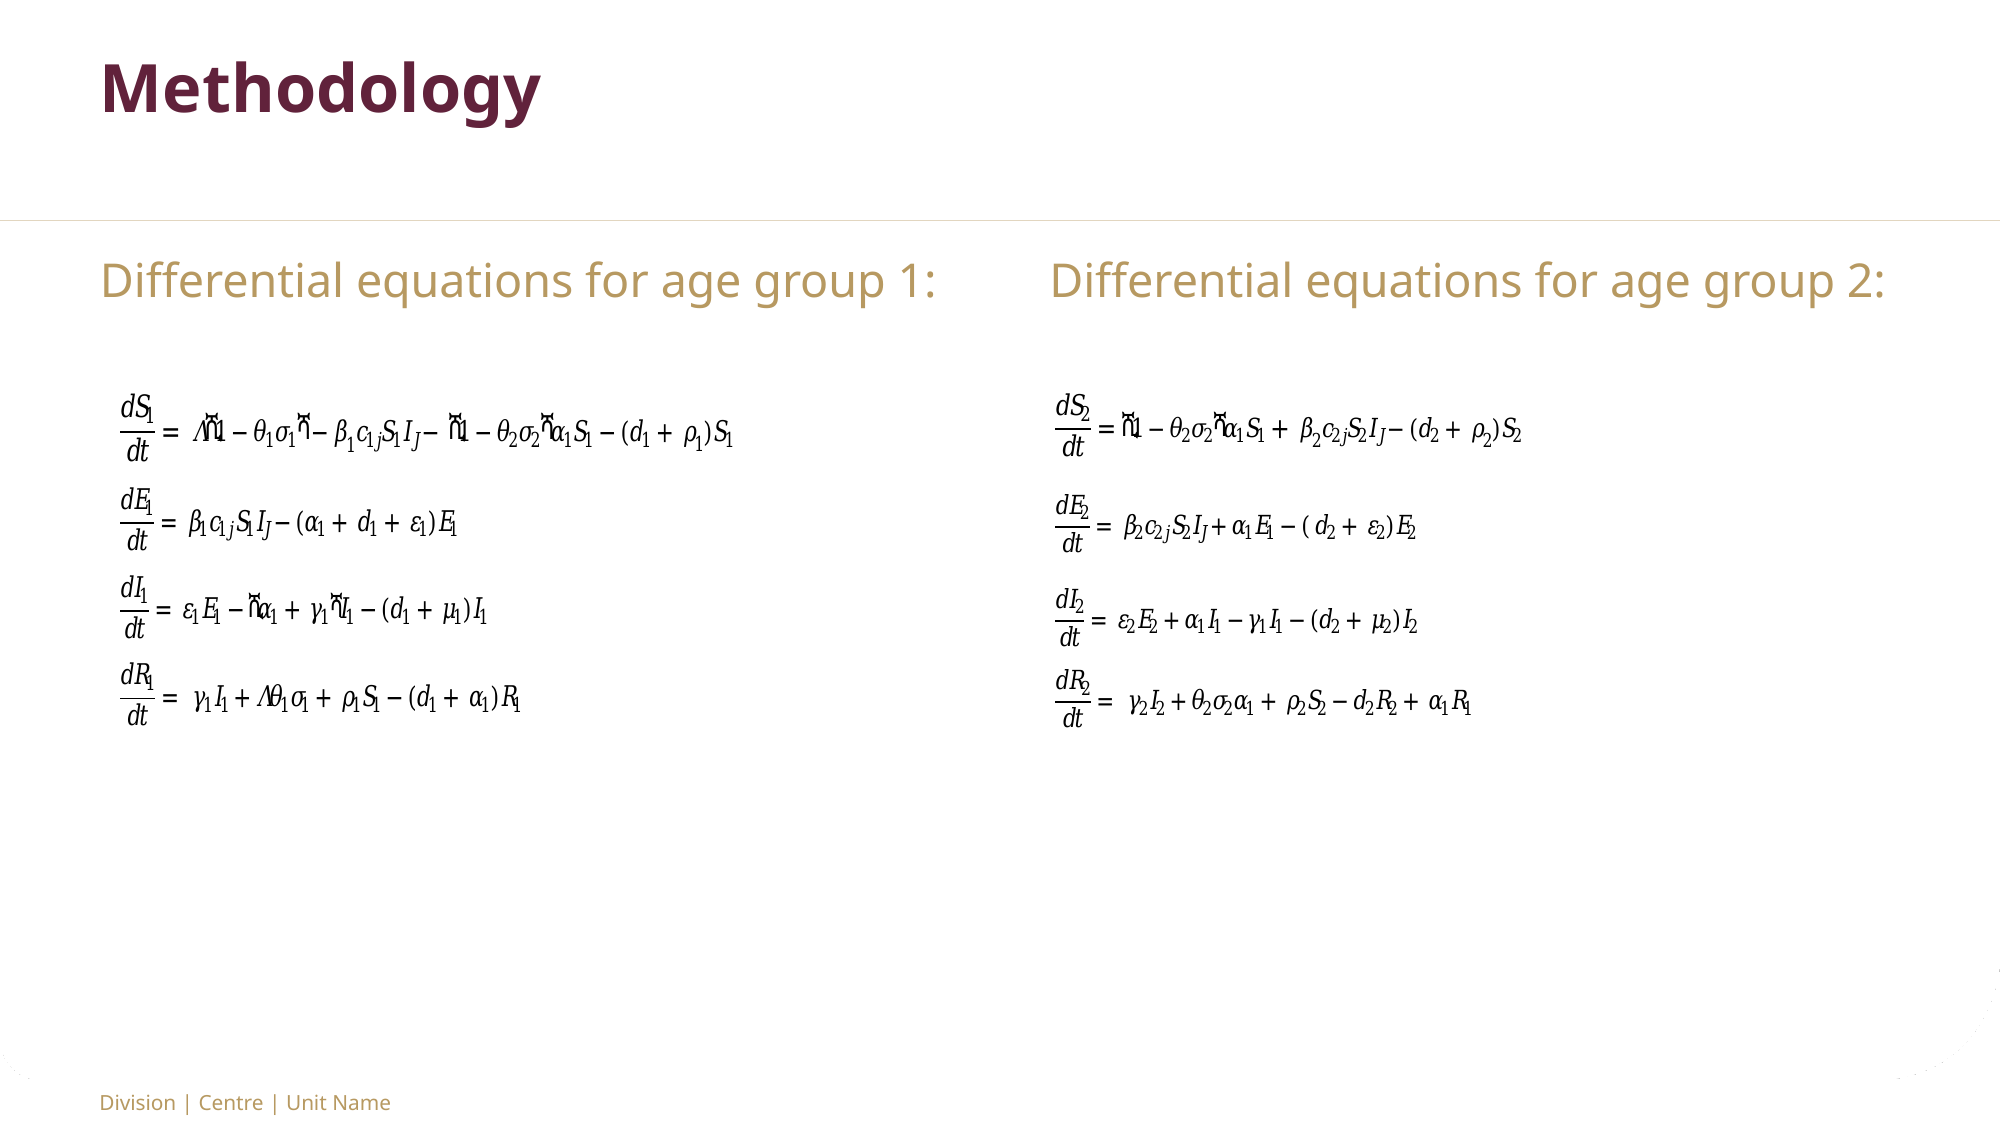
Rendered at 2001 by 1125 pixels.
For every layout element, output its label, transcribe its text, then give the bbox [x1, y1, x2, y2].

picture [0, 969, 2000, 1125]
list Differential equations for age group 1: [85, 226, 966, 333]
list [119, 391, 1000, 749]
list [1054, 391, 1930, 749]
title Methodology [85, 38, 966, 206]
list Differential equations for age group 2: [1034, 225, 1910, 332]
